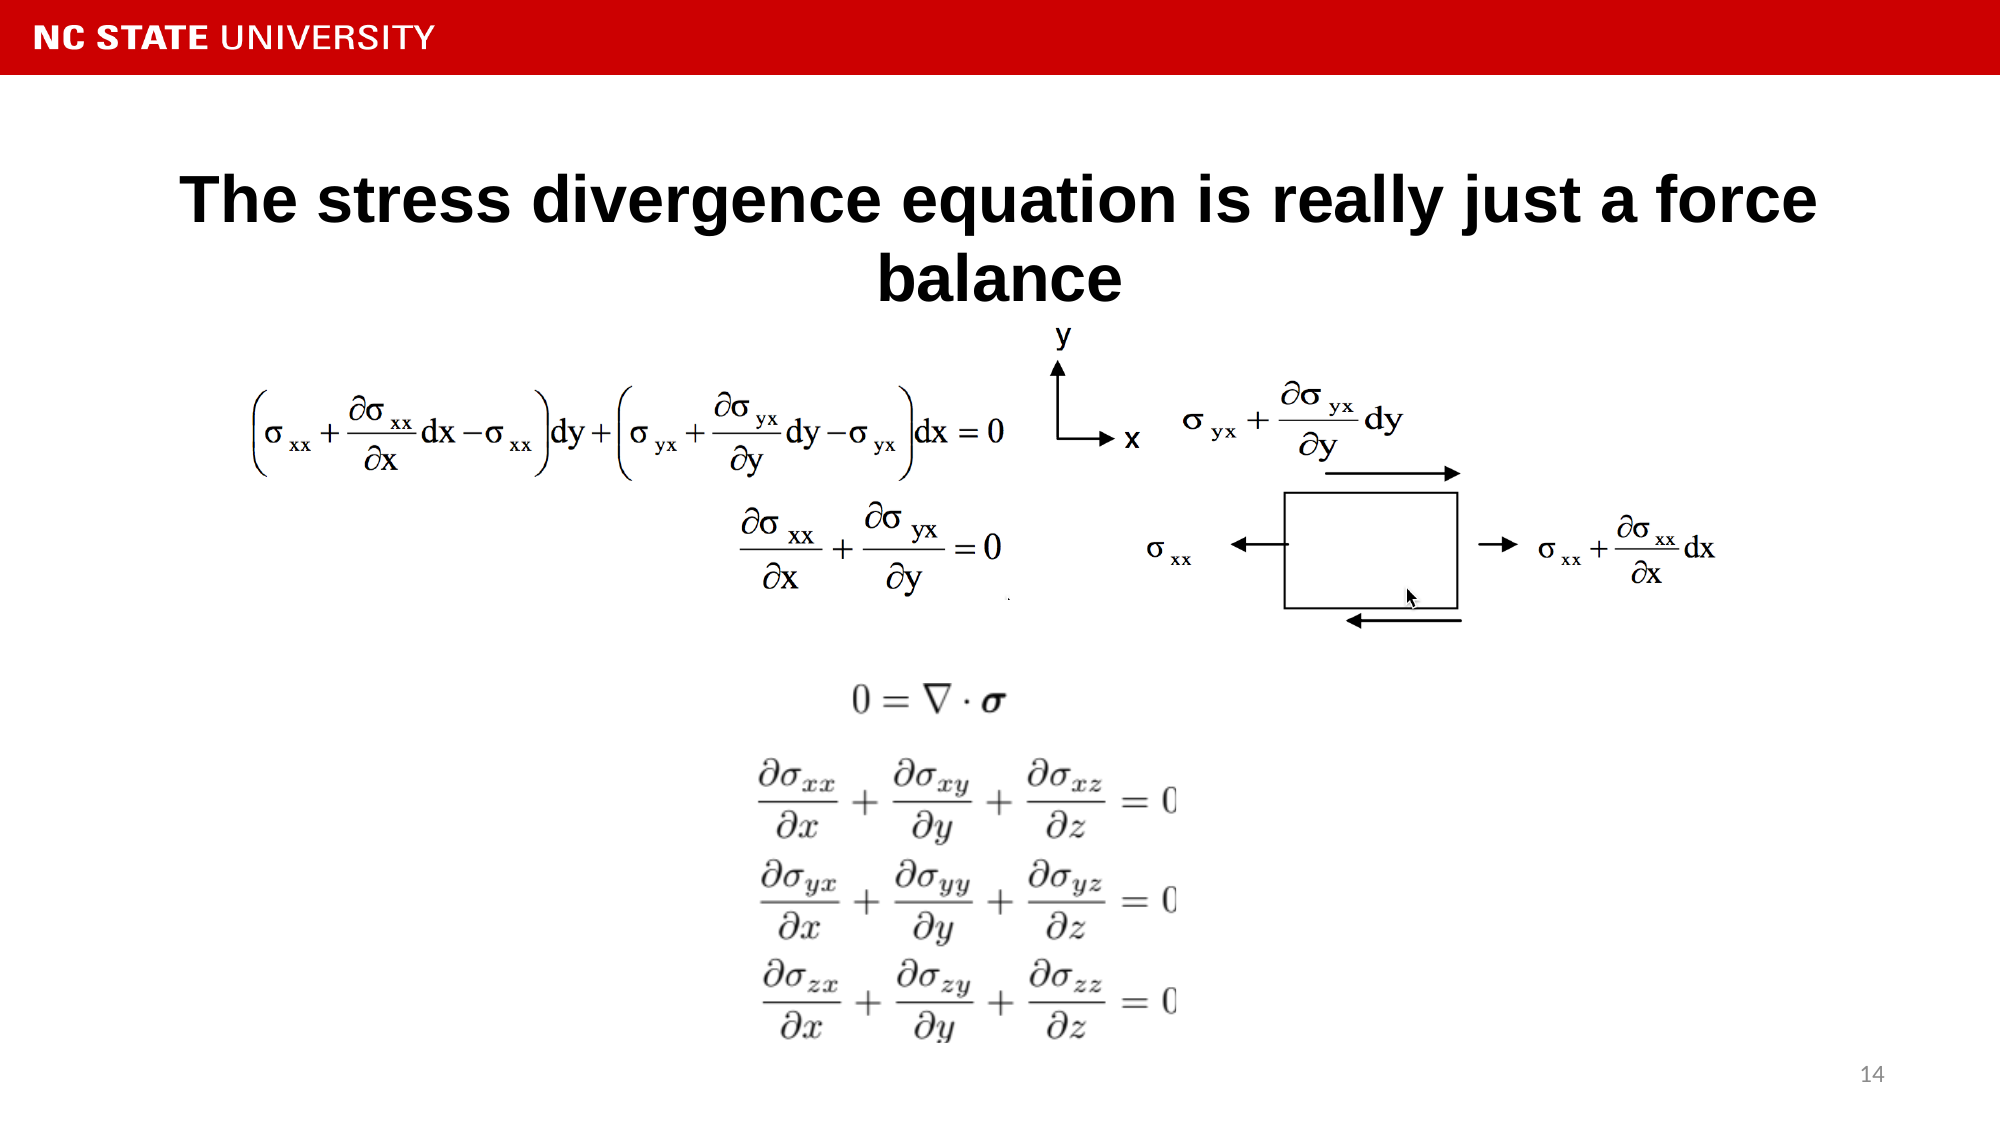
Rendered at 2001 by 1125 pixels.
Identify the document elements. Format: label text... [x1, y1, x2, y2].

picture [246, 304, 1730, 634]
picture [852, 683, 1015, 720]
slide_number 14 [1433, 1042, 1900, 1103]
picture [757, 756, 1177, 1043]
picture [732, 498, 1010, 600]
title The stress divergence equation is really just a force balance [99, 147, 1900, 323]
picture [0, 0, 2000, 75]
